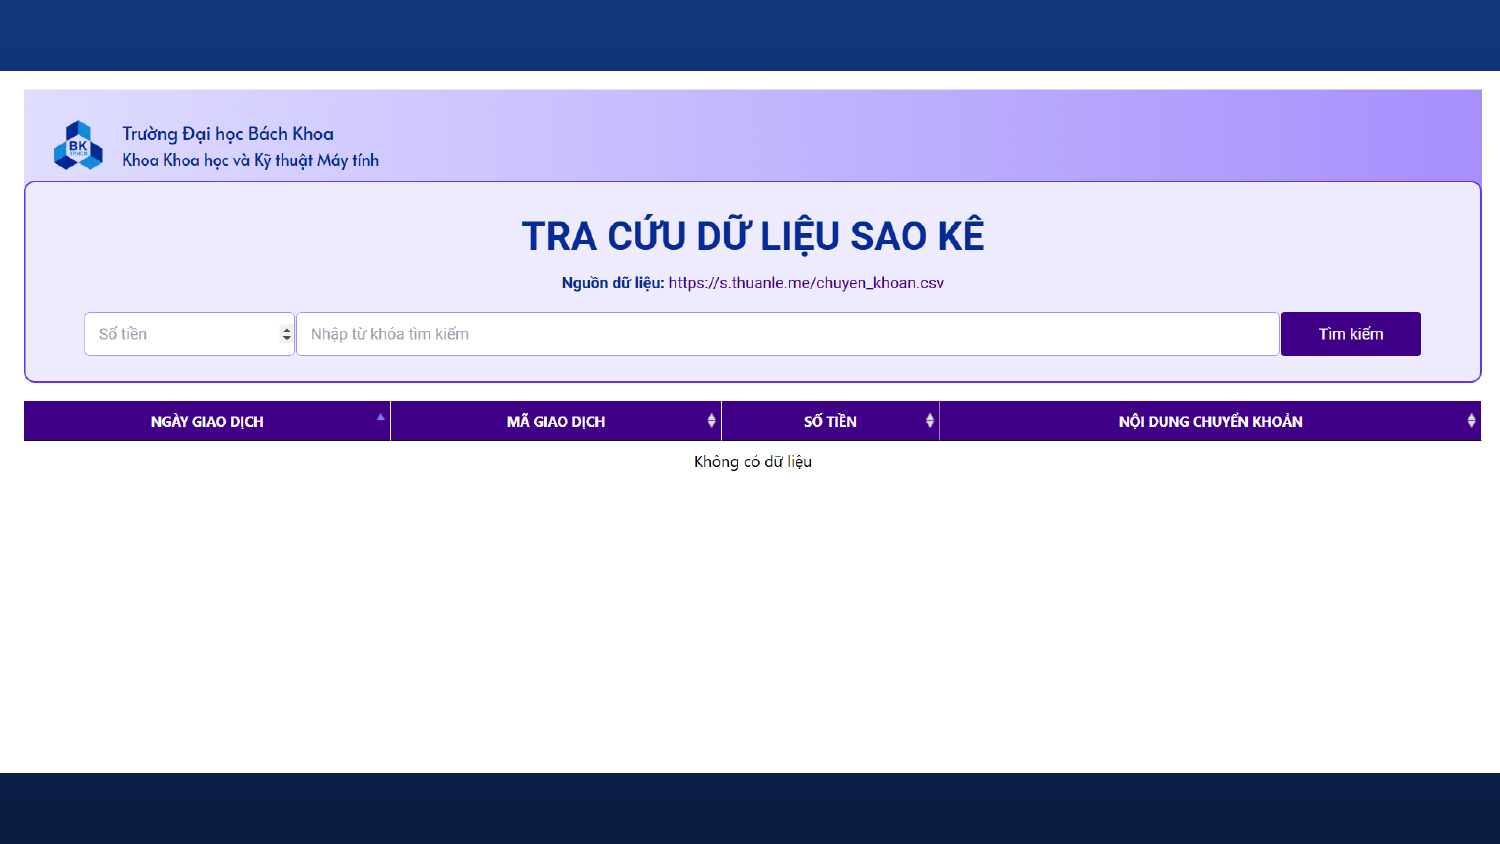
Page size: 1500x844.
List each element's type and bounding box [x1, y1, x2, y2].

picture [0, 70, 1500, 773]
